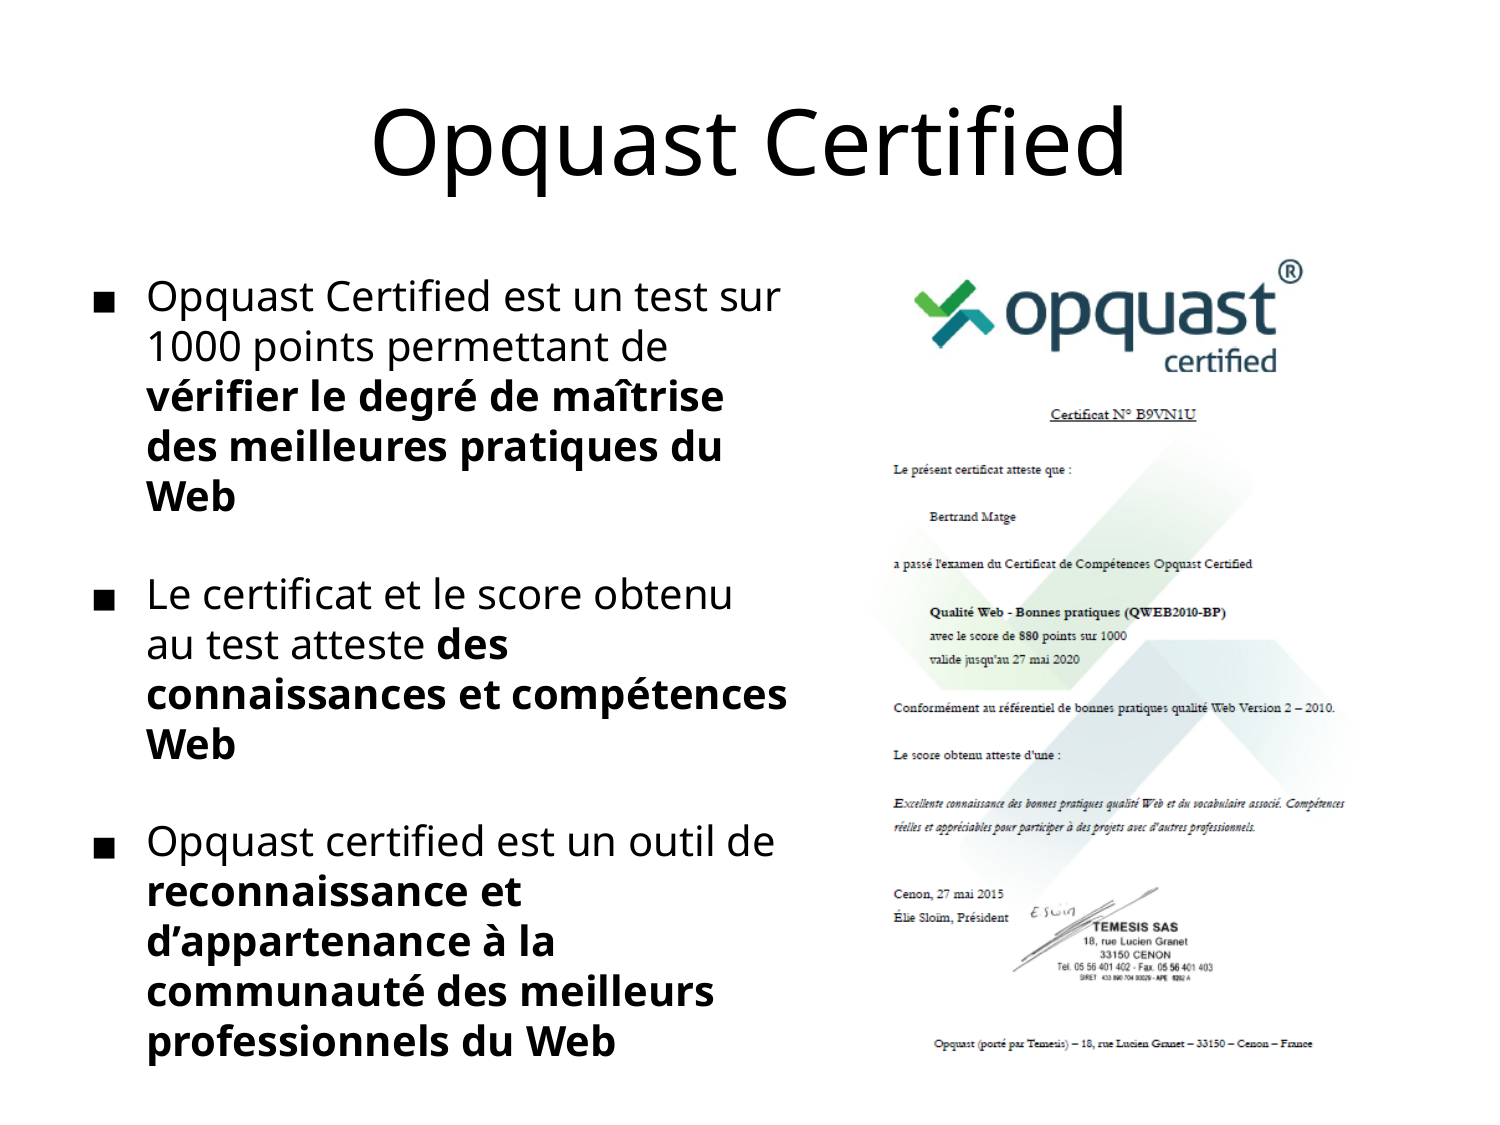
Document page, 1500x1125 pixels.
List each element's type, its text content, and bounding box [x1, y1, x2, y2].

title Opquast Certified [75, 45, 1425, 233]
picture [808, 243, 1409, 1093]
list Opquast Certified est un test sur 1000 points permettant de vérifier le degré de maîtrise des meilleures pratiques du Web Le certificat et le score obtenu au test atteste des connaissances et compétences Web Opquast certified est un outil de reconnaissance et d’appartenance à la communauté des meilleurs professionnels du Web [75, 262, 803, 1005]
